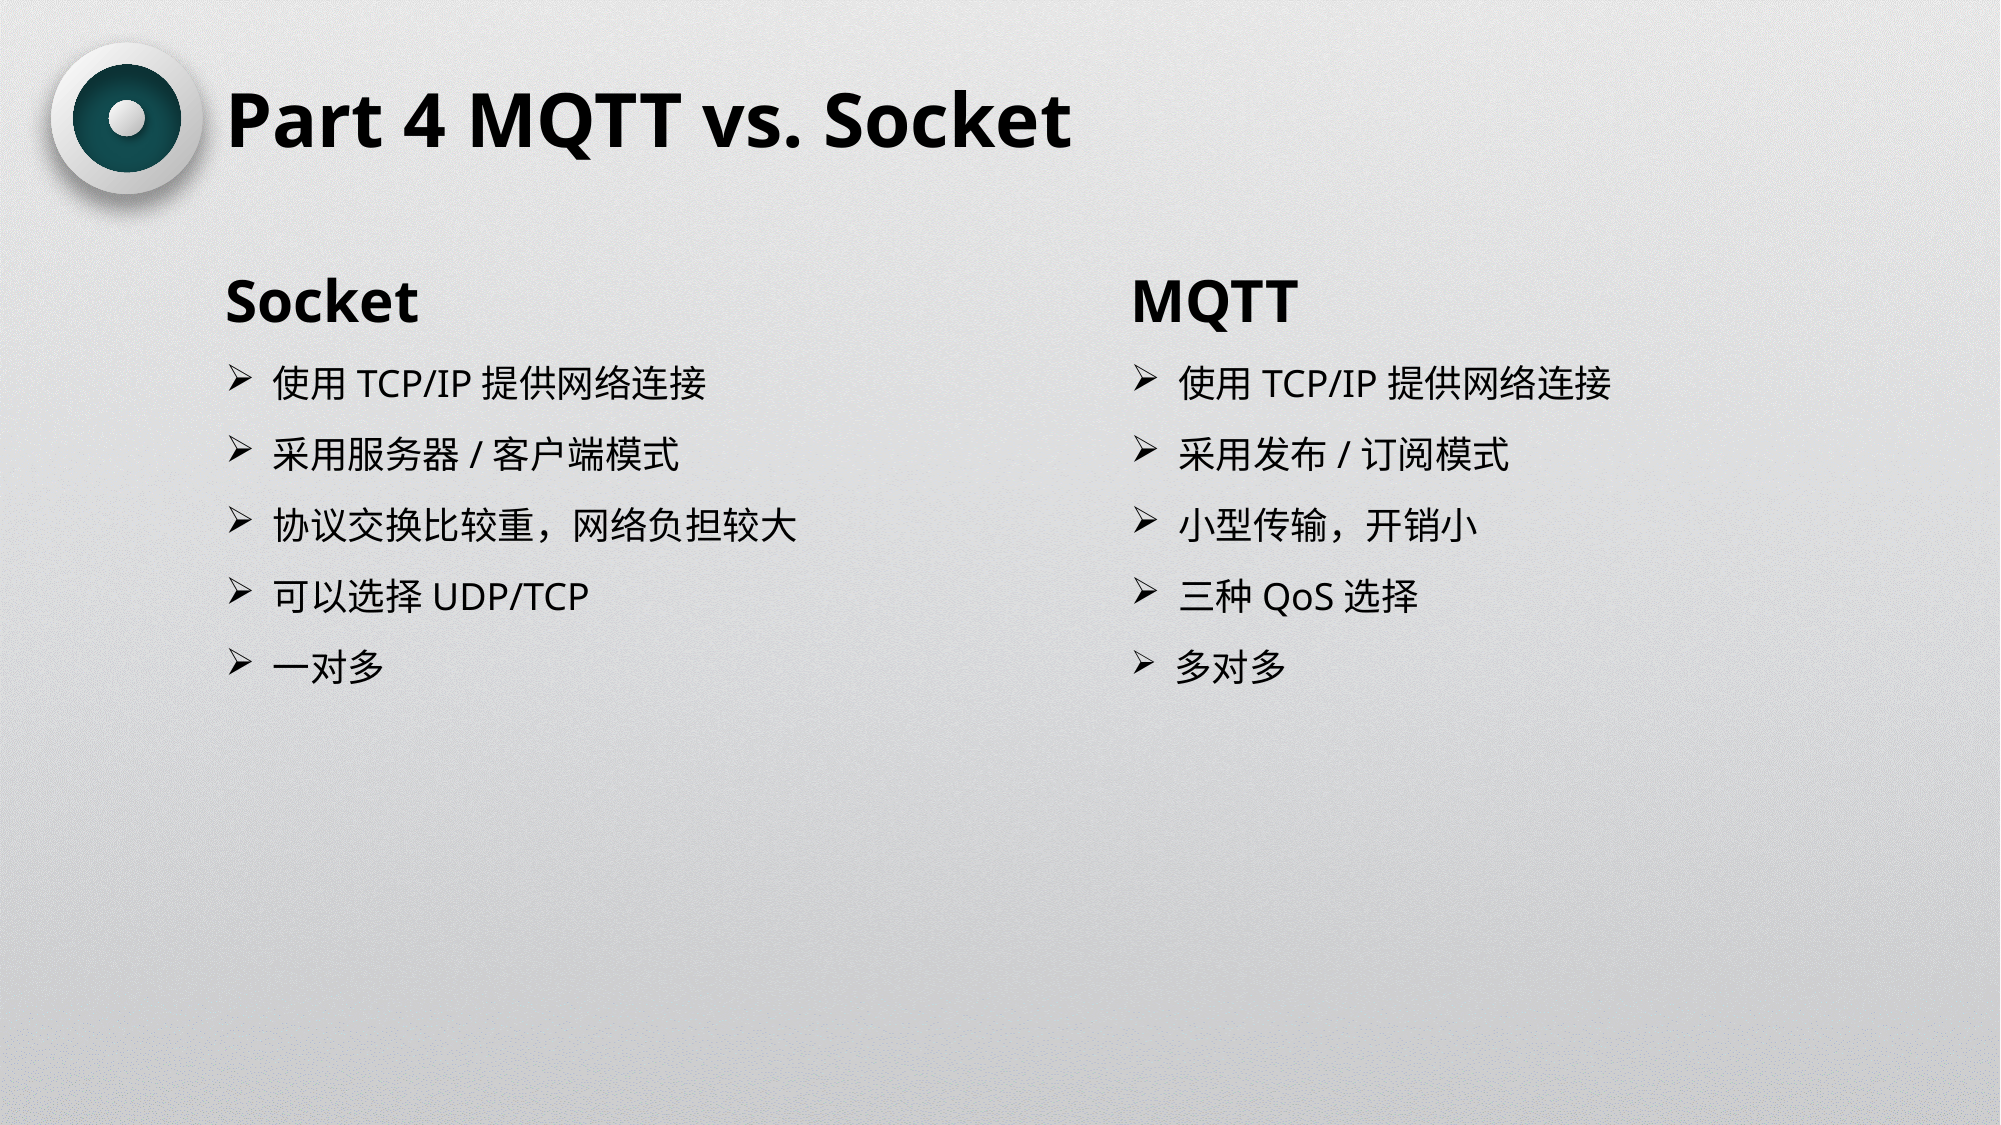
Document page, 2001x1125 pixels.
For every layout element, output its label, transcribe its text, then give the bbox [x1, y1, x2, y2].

list Part 4 MQTT vs. Socket [210, 75, 1137, 178]
picture [0, 0, 2001, 1125]
text_box Socket 使用TCP/IP提供网络连接 采用服务器/客户端模式 协议交换比较重，网络负担较大 可以选择UDP/TCP 一对多 [210, 235, 813, 748]
text_box MQTT 使用TCP/IP提供网络连接 采用发布/订阅模式 小型传输，开销小 三种QoS选择 多对多 [1116, 235, 1627, 697]
